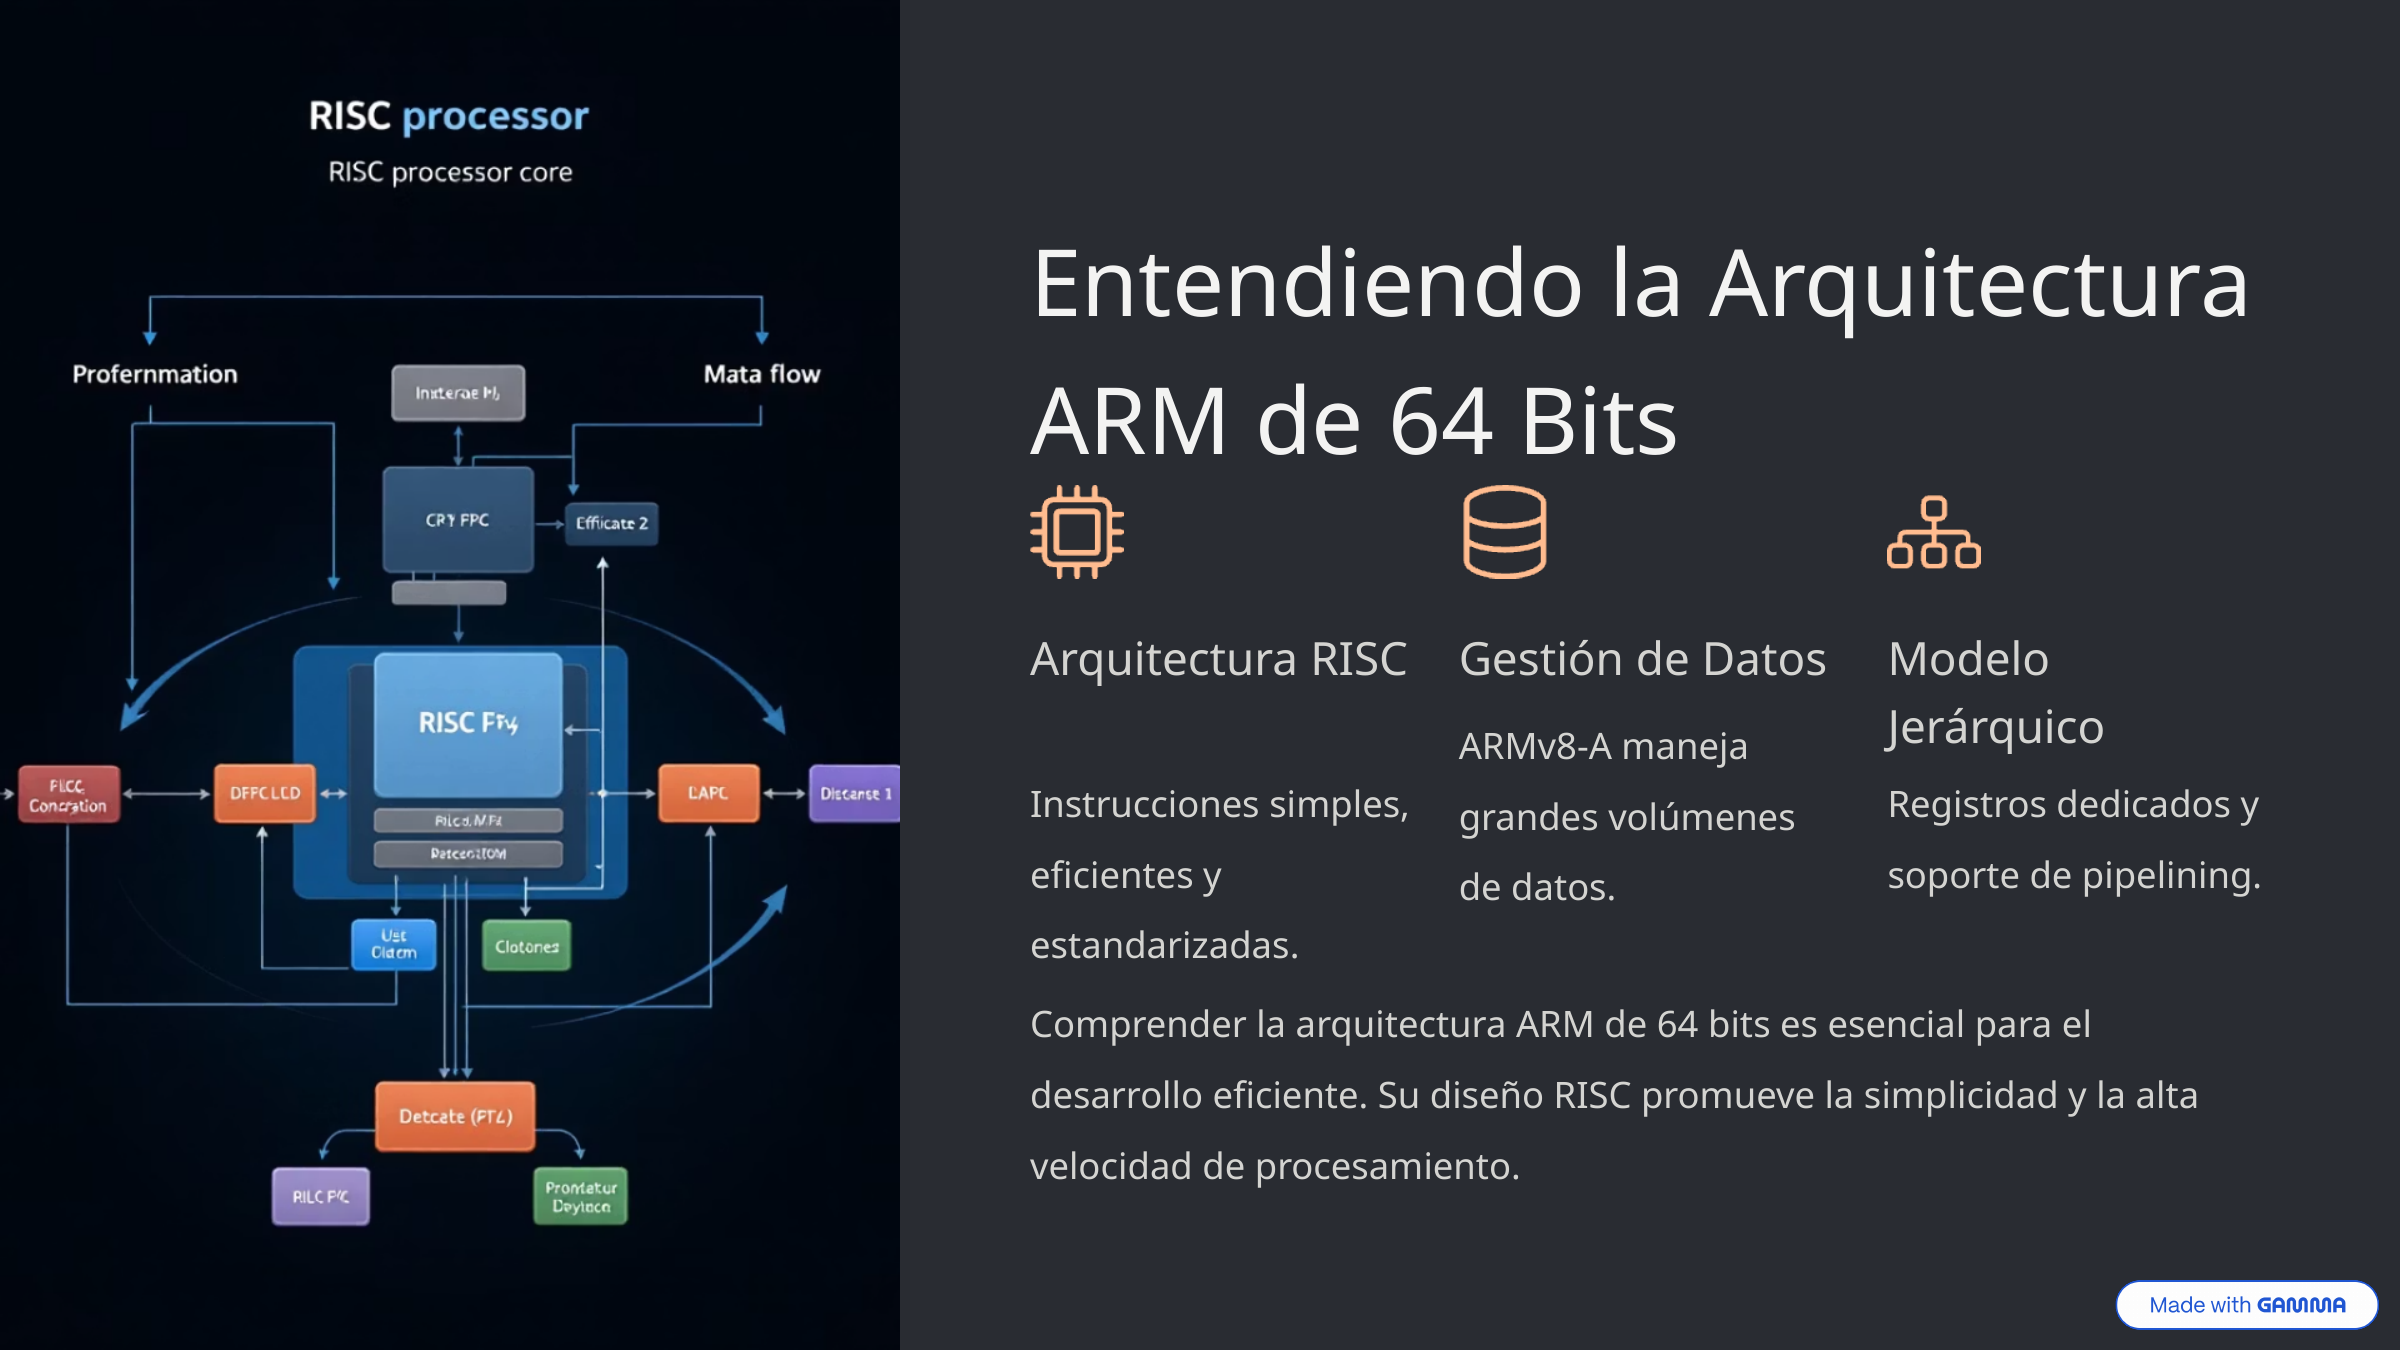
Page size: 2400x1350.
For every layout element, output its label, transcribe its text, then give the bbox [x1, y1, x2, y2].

picture [0, 0, 901, 1350]
text_box ARMv8-A maneja grandes volúmenes de datos. [1458, 695, 1841, 875]
text_box Modelo Jerárquico [1887, 615, 2270, 732]
text_box Arquitectura RISC [1030, 615, 1413, 732]
text_box Registros dedicados y soporte de pipelining. [1887, 753, 2270, 873]
picture [2106, 1271, 2389, 1339]
text_box Gestión de Datos [1458, 615, 1841, 674]
picture [1887, 484, 1981, 579]
text_box Instrucciones simples, eficientes y estandarizadas. [1030, 753, 1413, 933]
picture [1458, 484, 1553, 579]
picture [1029, 484, 1124, 579]
text_box Entendiendo la Arquitectura ARM de 64 Bits [1030, 196, 2270, 430]
text_box Comprender la arquitectura ARM de 64 bits es esencial para el desarrollo eficiente. Su diseño RISC promueve la simplicidad y la alta velocidad de procesamiento. [1030, 974, 2270, 1153]
